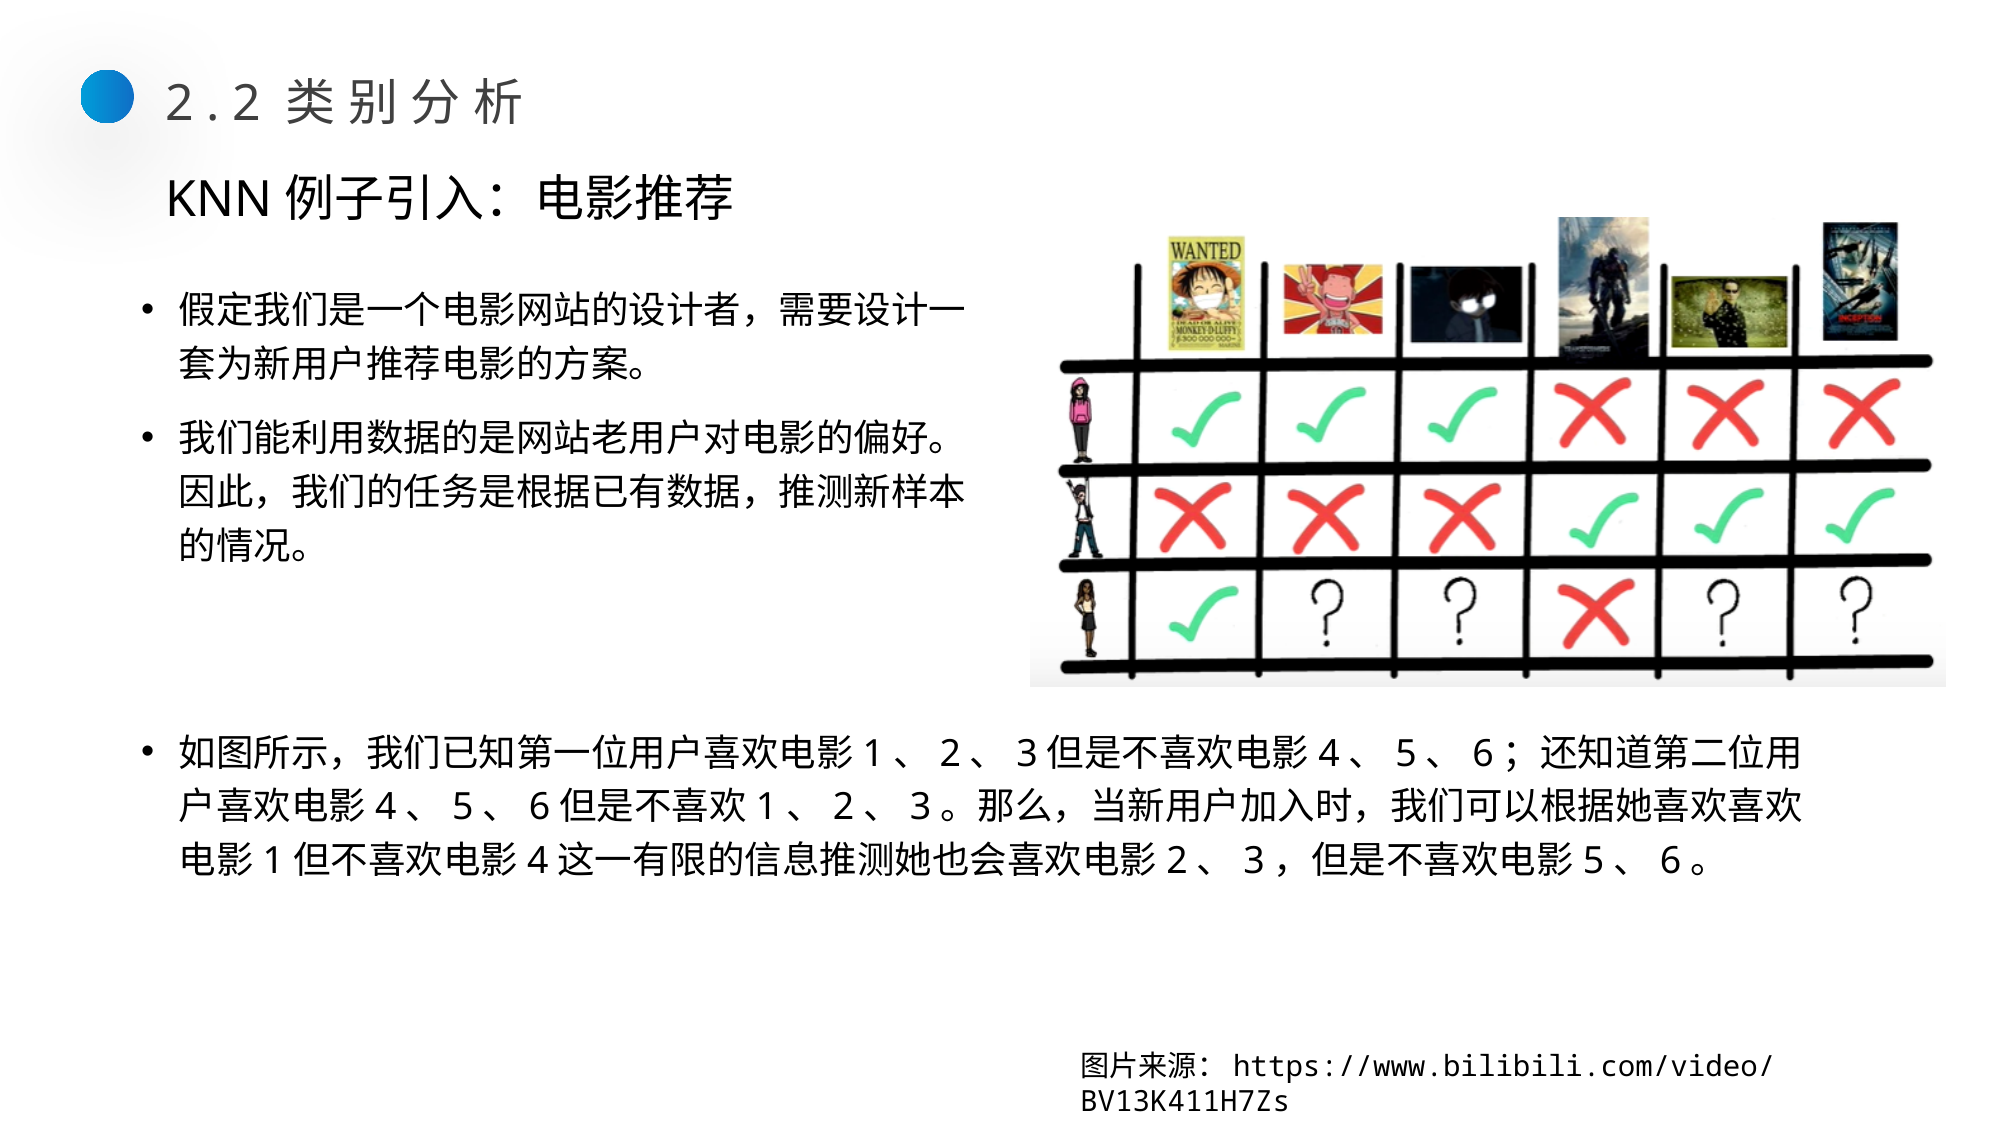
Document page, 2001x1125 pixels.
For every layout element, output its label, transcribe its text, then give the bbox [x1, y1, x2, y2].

picture [1030, 217, 1946, 687]
list 假定我们是一个电影网站的设计者，需要设计一套为新用户推荐电影的方案。 我们能利用数据的是网站老用户对电影的偏好。因此，我们的任务是根据已有数据，推测新样本的情况。 [126, 269, 989, 699]
text_box [79, 68, 135, 125]
text_box 如图所示，我们已知第一位用户喜欢电影1、2、3但是不喜欢电影4、5、6；还知道第二位用户喜欢电影4、5、6但是不喜欢1、2、3。那么，当新用户加入时，我们可以根据她喜欢喜欢电影1但不喜欢电影4这一有限的信息推测她也会喜欢电影2、3，但是不喜欢电影5、6。 [126, 712, 1852, 934]
text_box 2.2类别分析 [150, 62, 1049, 138]
text_box 图片来源：https://www.bilibili.com/video/BV13K411H7Zs [1065, 1039, 1874, 1125]
title KNN例子引入：电影推荐 [150, 123, 1863, 278]
